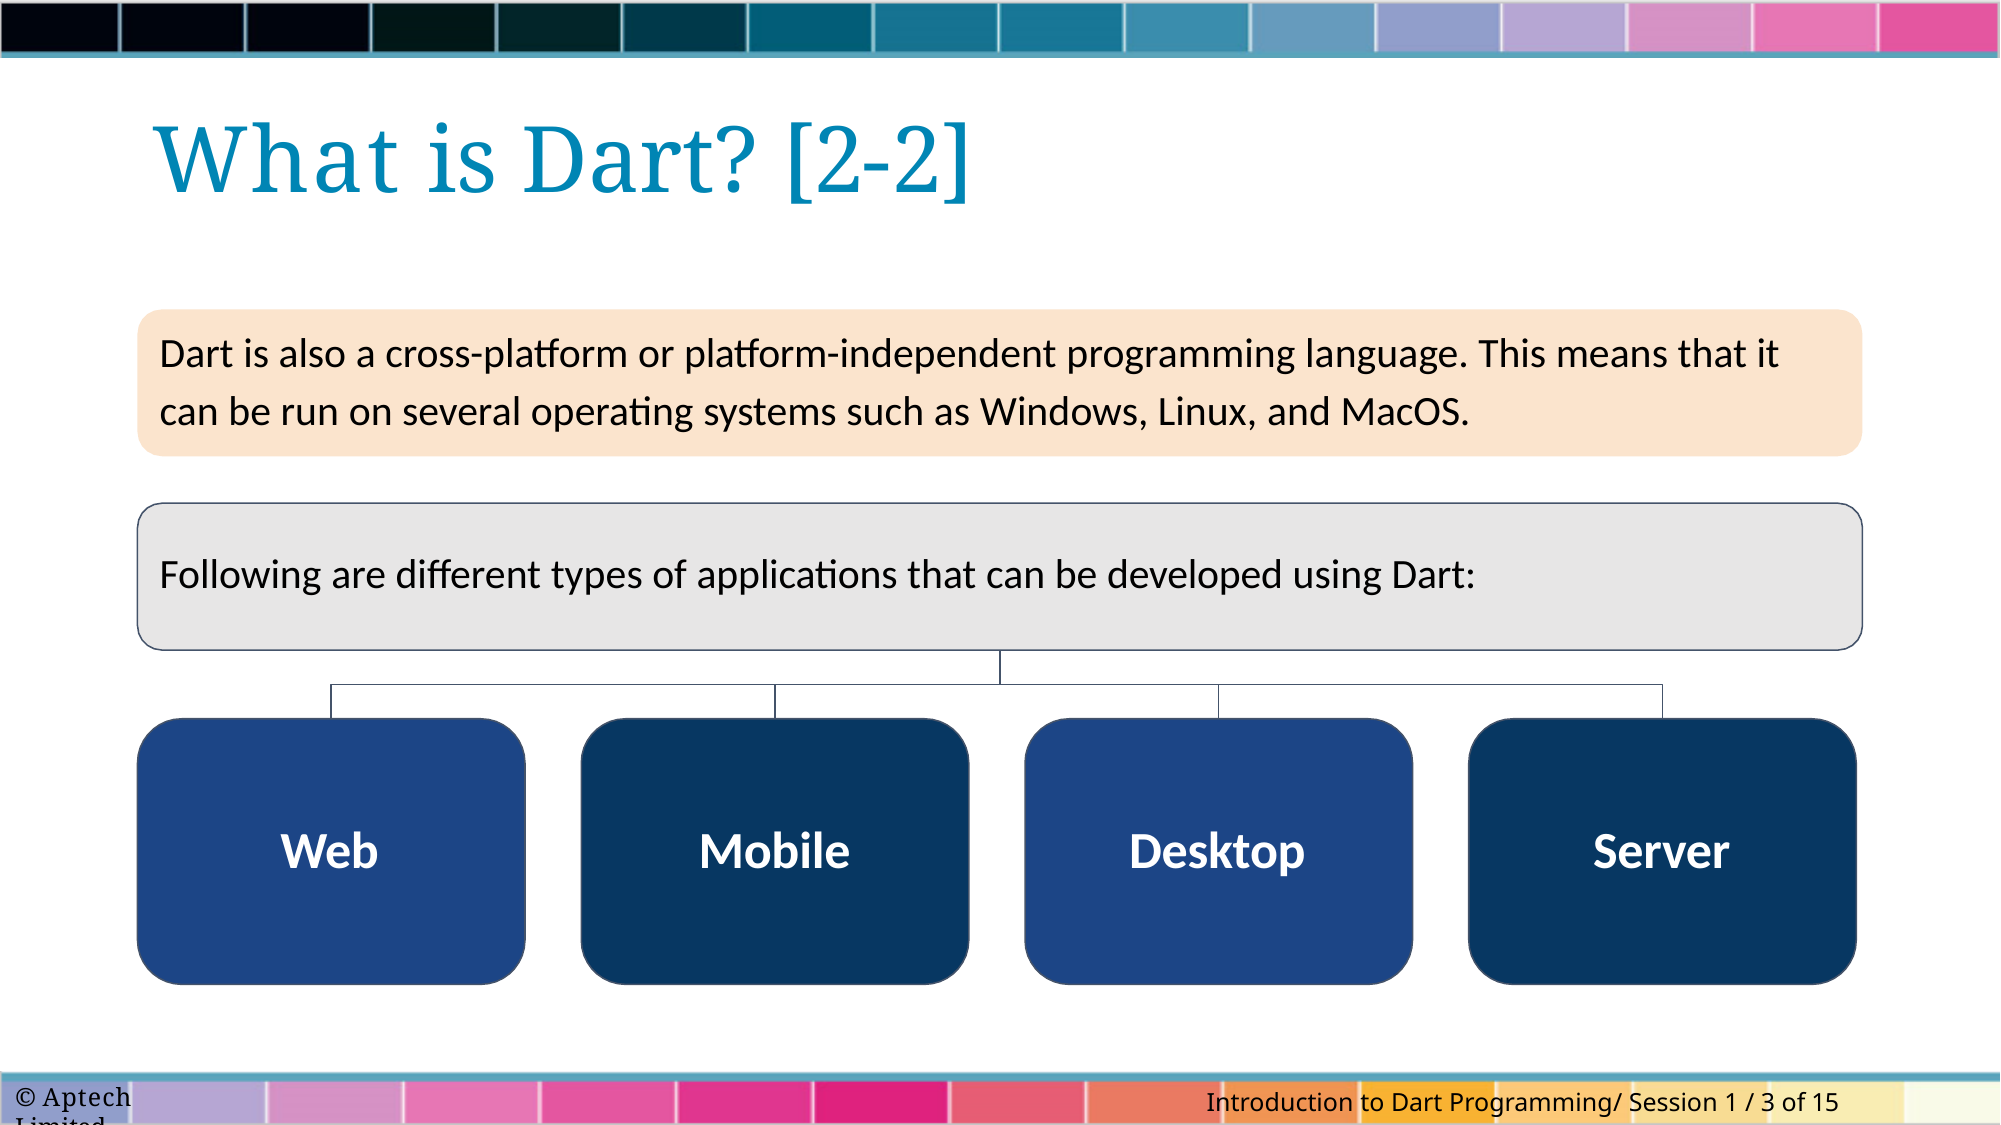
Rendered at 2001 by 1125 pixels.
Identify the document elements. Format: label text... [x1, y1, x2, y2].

slide_number Introduction to Dart Programming/ Session 1 / 3 of 15 [1204, 1084, 1877, 1125]
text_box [136, 502, 1864, 651]
text_box [137, 309, 1863, 457]
footer © Aptech Limited [12, 1080, 225, 1125]
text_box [1467, 717, 1858, 986]
picture [0, 0, 2000, 58]
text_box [330, 648, 1664, 720]
picture [0, 1071, 2000, 1125]
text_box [136, 717, 526, 986]
title What is Dart? [2-2] [150, 99, 1562, 290]
text_box Dart is also a cross-platform or platform-independent programming language. This means that it can be run on several operating systems such as Windows, Linux, and MacOS. Following are different types of applications that can be developed using Dart: [157, 317, 1794, 499]
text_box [1023, 727, 1414, 986]
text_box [580, 727, 970, 986]
